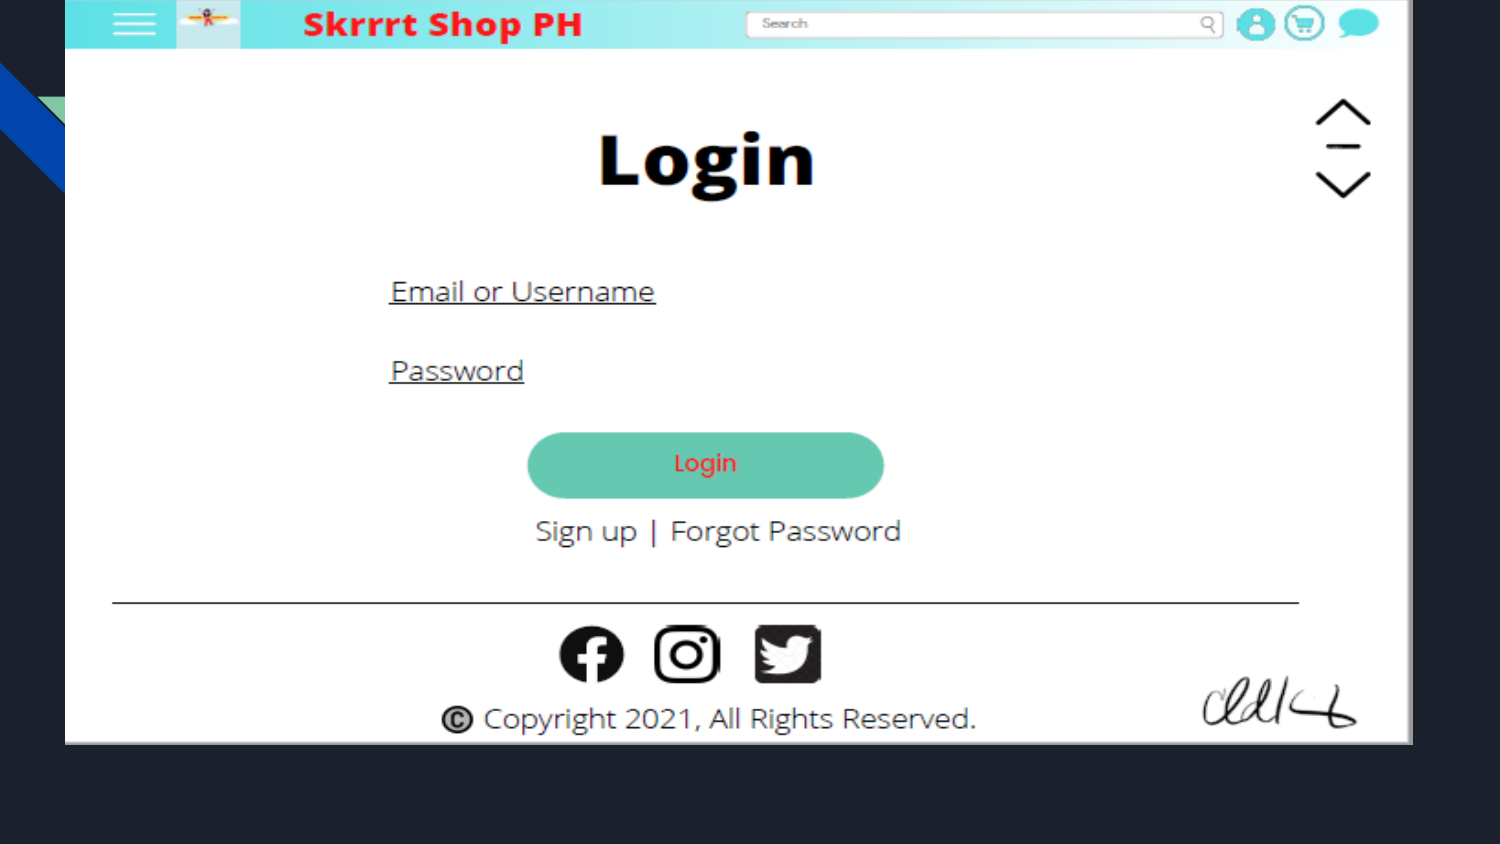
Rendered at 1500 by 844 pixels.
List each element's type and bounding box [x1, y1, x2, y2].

picture [64, 0, 1413, 745]
